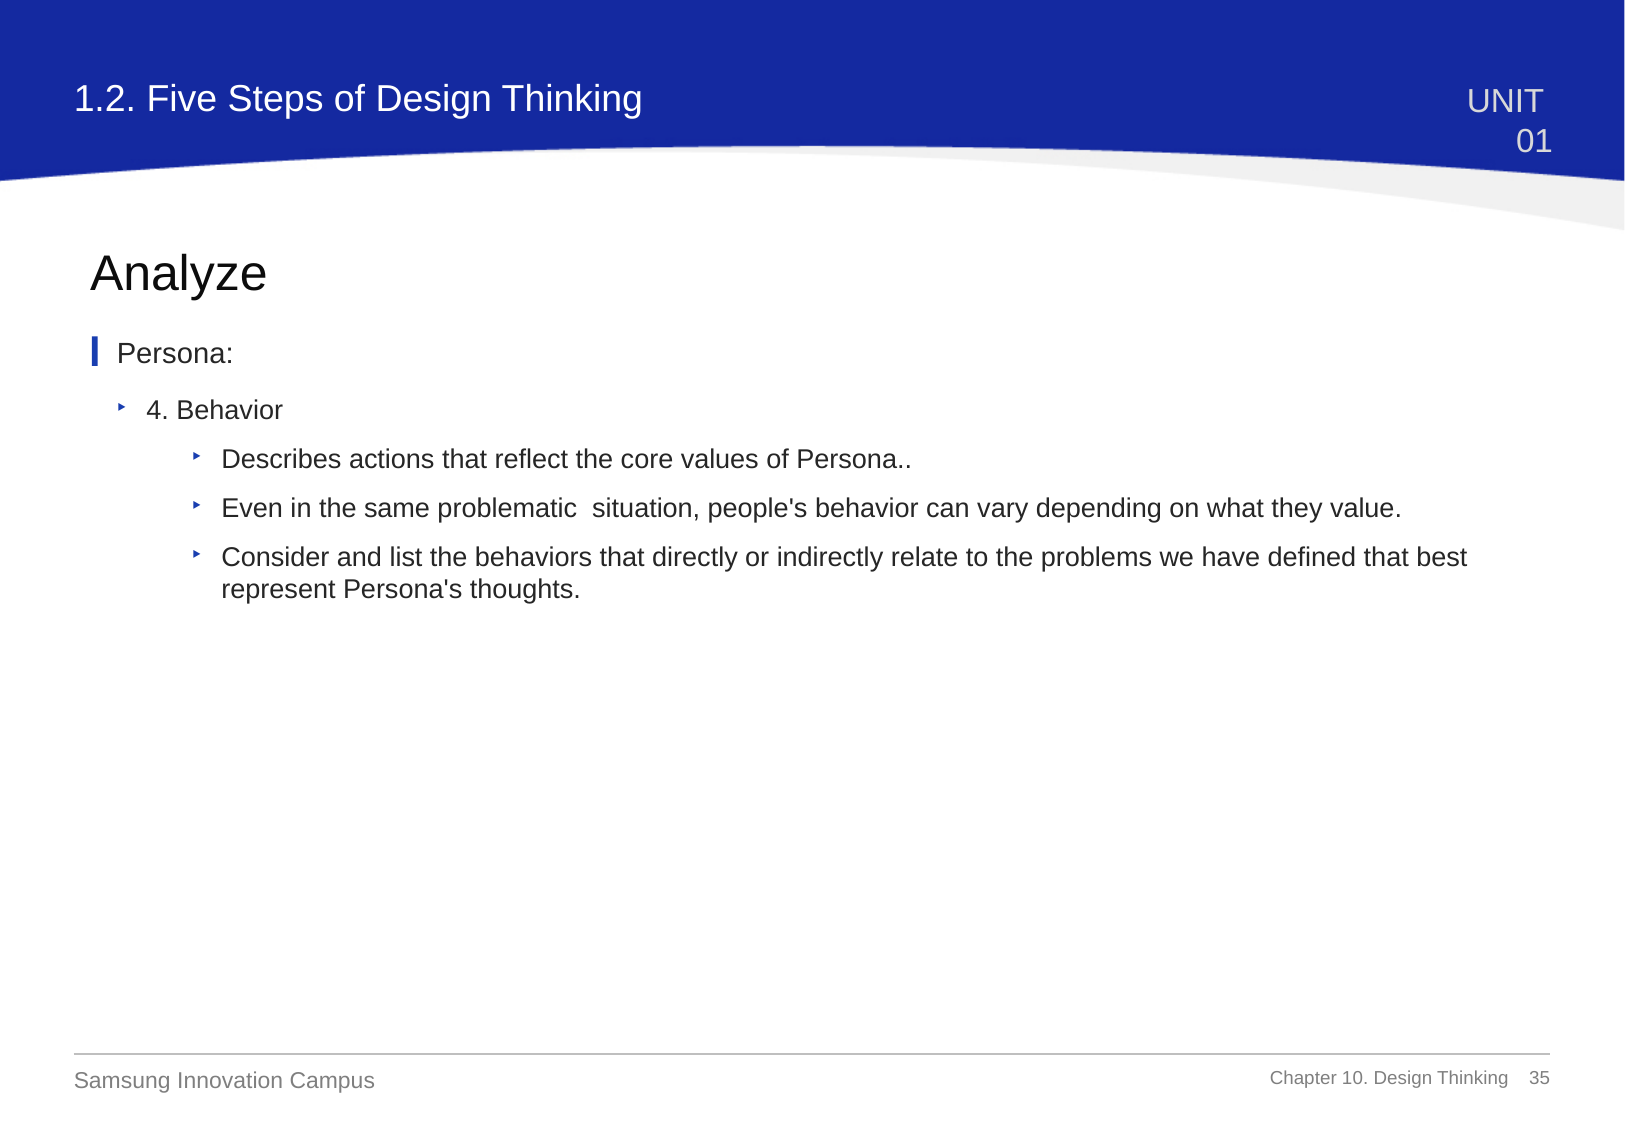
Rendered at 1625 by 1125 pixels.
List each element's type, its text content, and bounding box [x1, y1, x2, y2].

text_box 4. Behavior Describes actions that reflect the core values of Persona.. Even in the same problematic situation, people's behavior can vary depending on what they value. Consider and list the behaviors that directly or indirectly relate to the problems we have defined that best represent Persona's thoughts. [116, 380, 1533, 666]
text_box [73, 73, 1554, 120]
picture [0, 0, 1625, 1125]
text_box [91, 334, 1533, 371]
text_box Analyze [89, 240, 1533, 301]
